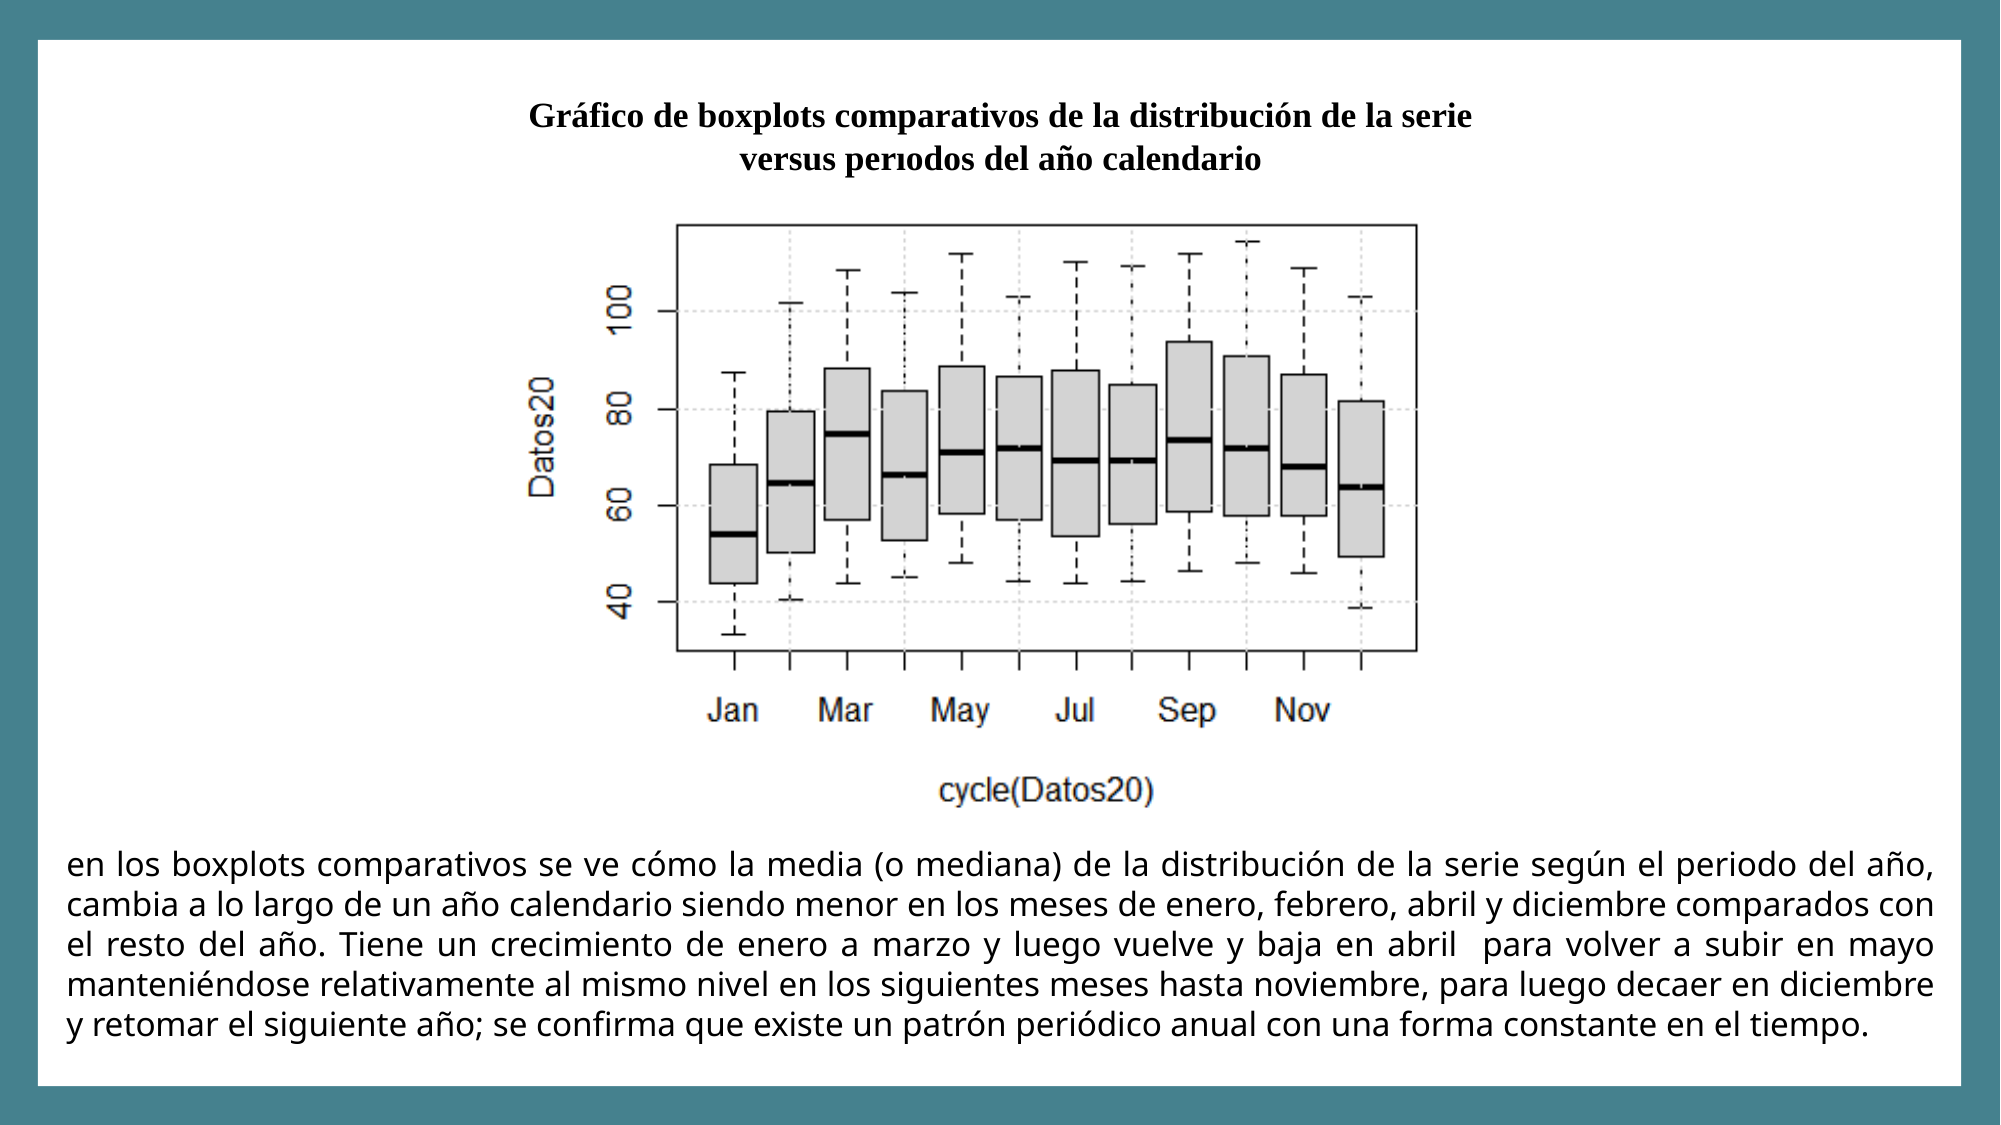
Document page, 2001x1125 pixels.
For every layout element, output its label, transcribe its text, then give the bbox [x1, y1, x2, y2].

text_box Gráfico de boxplots comparativos de la distribución de la serie versus perıodos del año calendario [465, 77, 1537, 193]
text_box en los boxplots comparativos se ve cómo la media (o mediana) de la distribución de la serie según el periodo del año, cambia a lo largo de un año calendario siendo menor en los meses de enero, febrero, abril y diciembre comparados con el resto del año. Tiene un crecimiento de enero a marzo y luego vuelve y baja en abril para volver a subir en mayo manteniéndose relativamente al mismo nivel en los siguientes meses hasta noviembre, para luego decaer en diciembre y retomar el siguiente año; se confirma que existe un patrón periódico anual con una forma constante en el tiempo. [51, 828, 1954, 1059]
picture [517, 193, 1445, 829]
